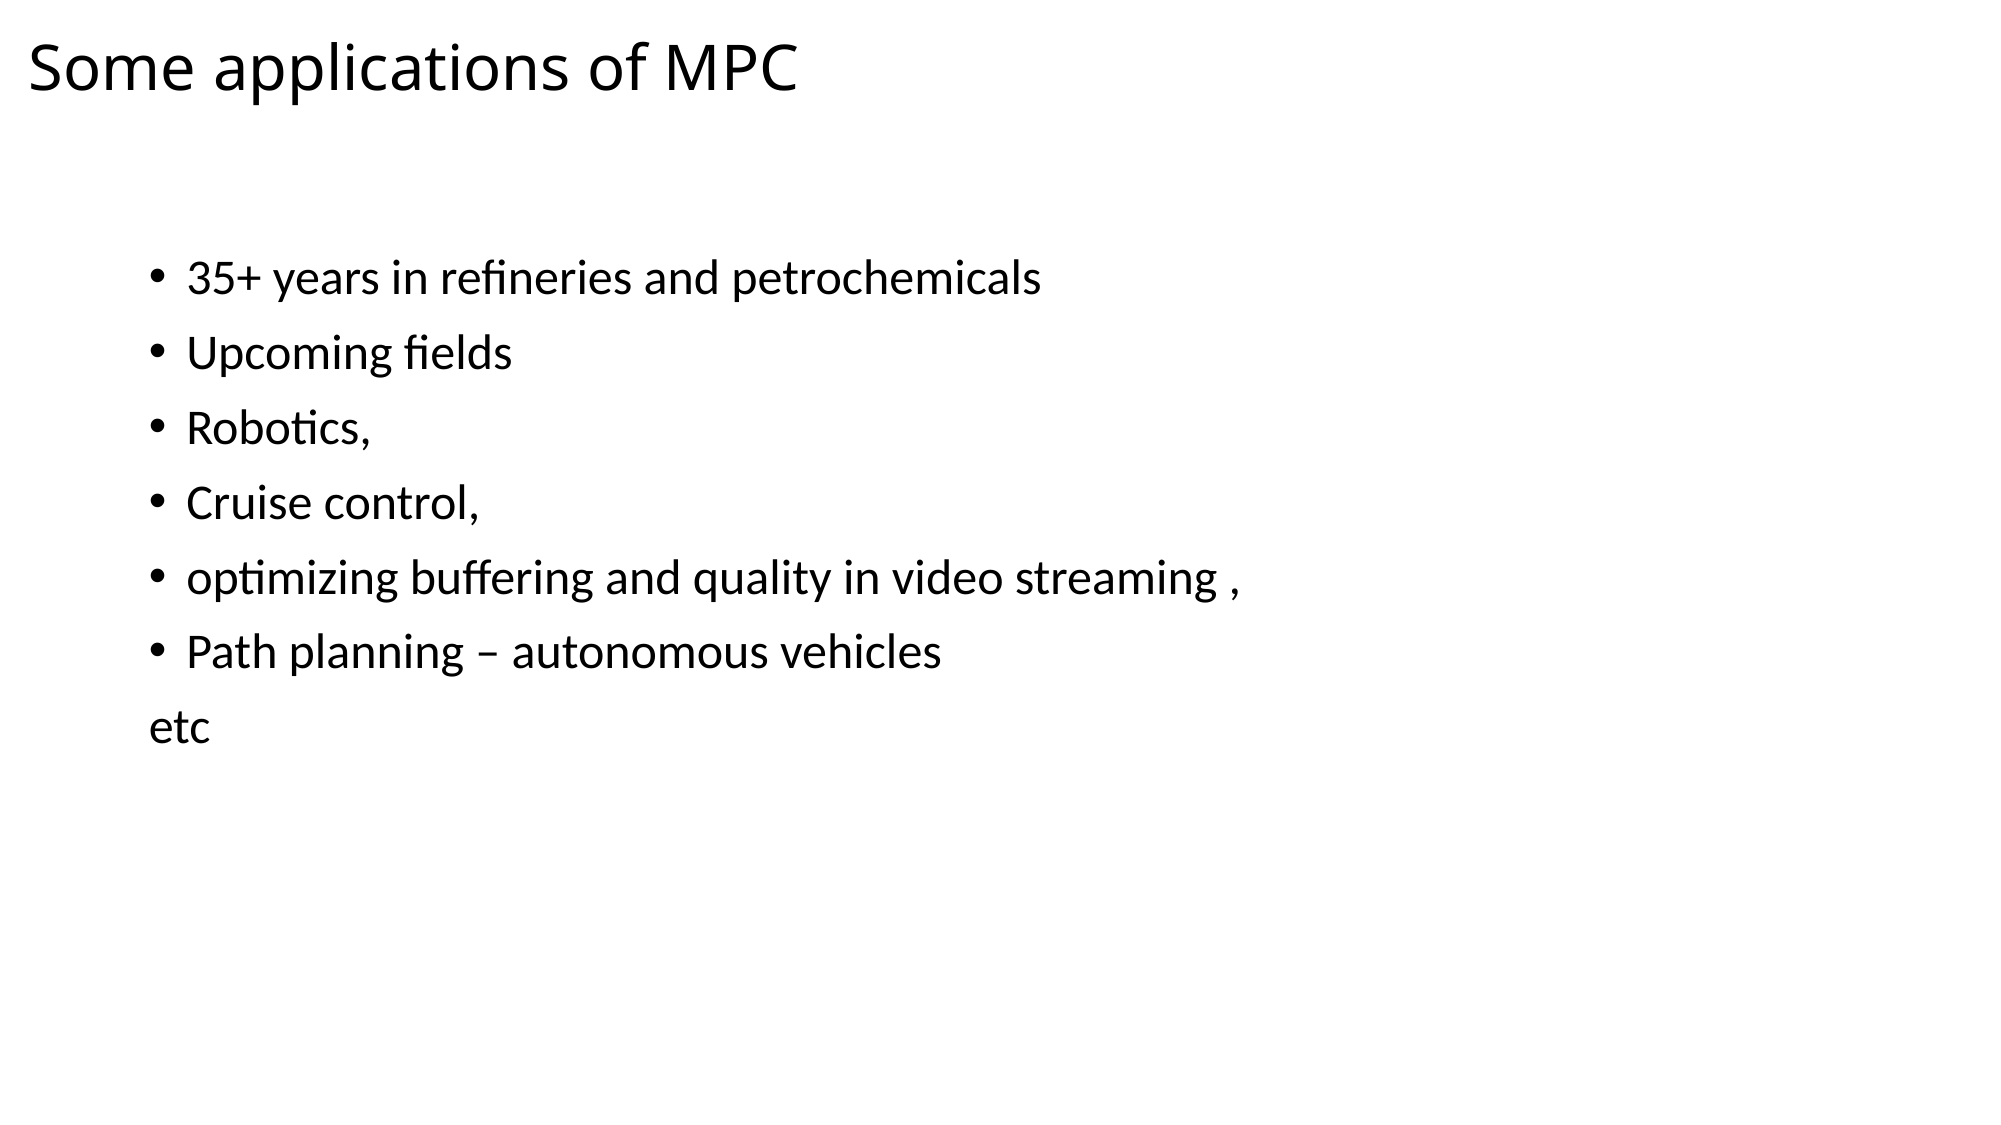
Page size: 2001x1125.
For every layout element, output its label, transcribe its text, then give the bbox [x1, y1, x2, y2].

title Some applications of MPC [14, 27, 1591, 112]
list 35+ years in refineries and petrochemicals Upcoming fields Robotics, Cruise control, optimizing buffering and quality in video streaming , Path planning – autonomous vehicles etc [133, 244, 1279, 633]
